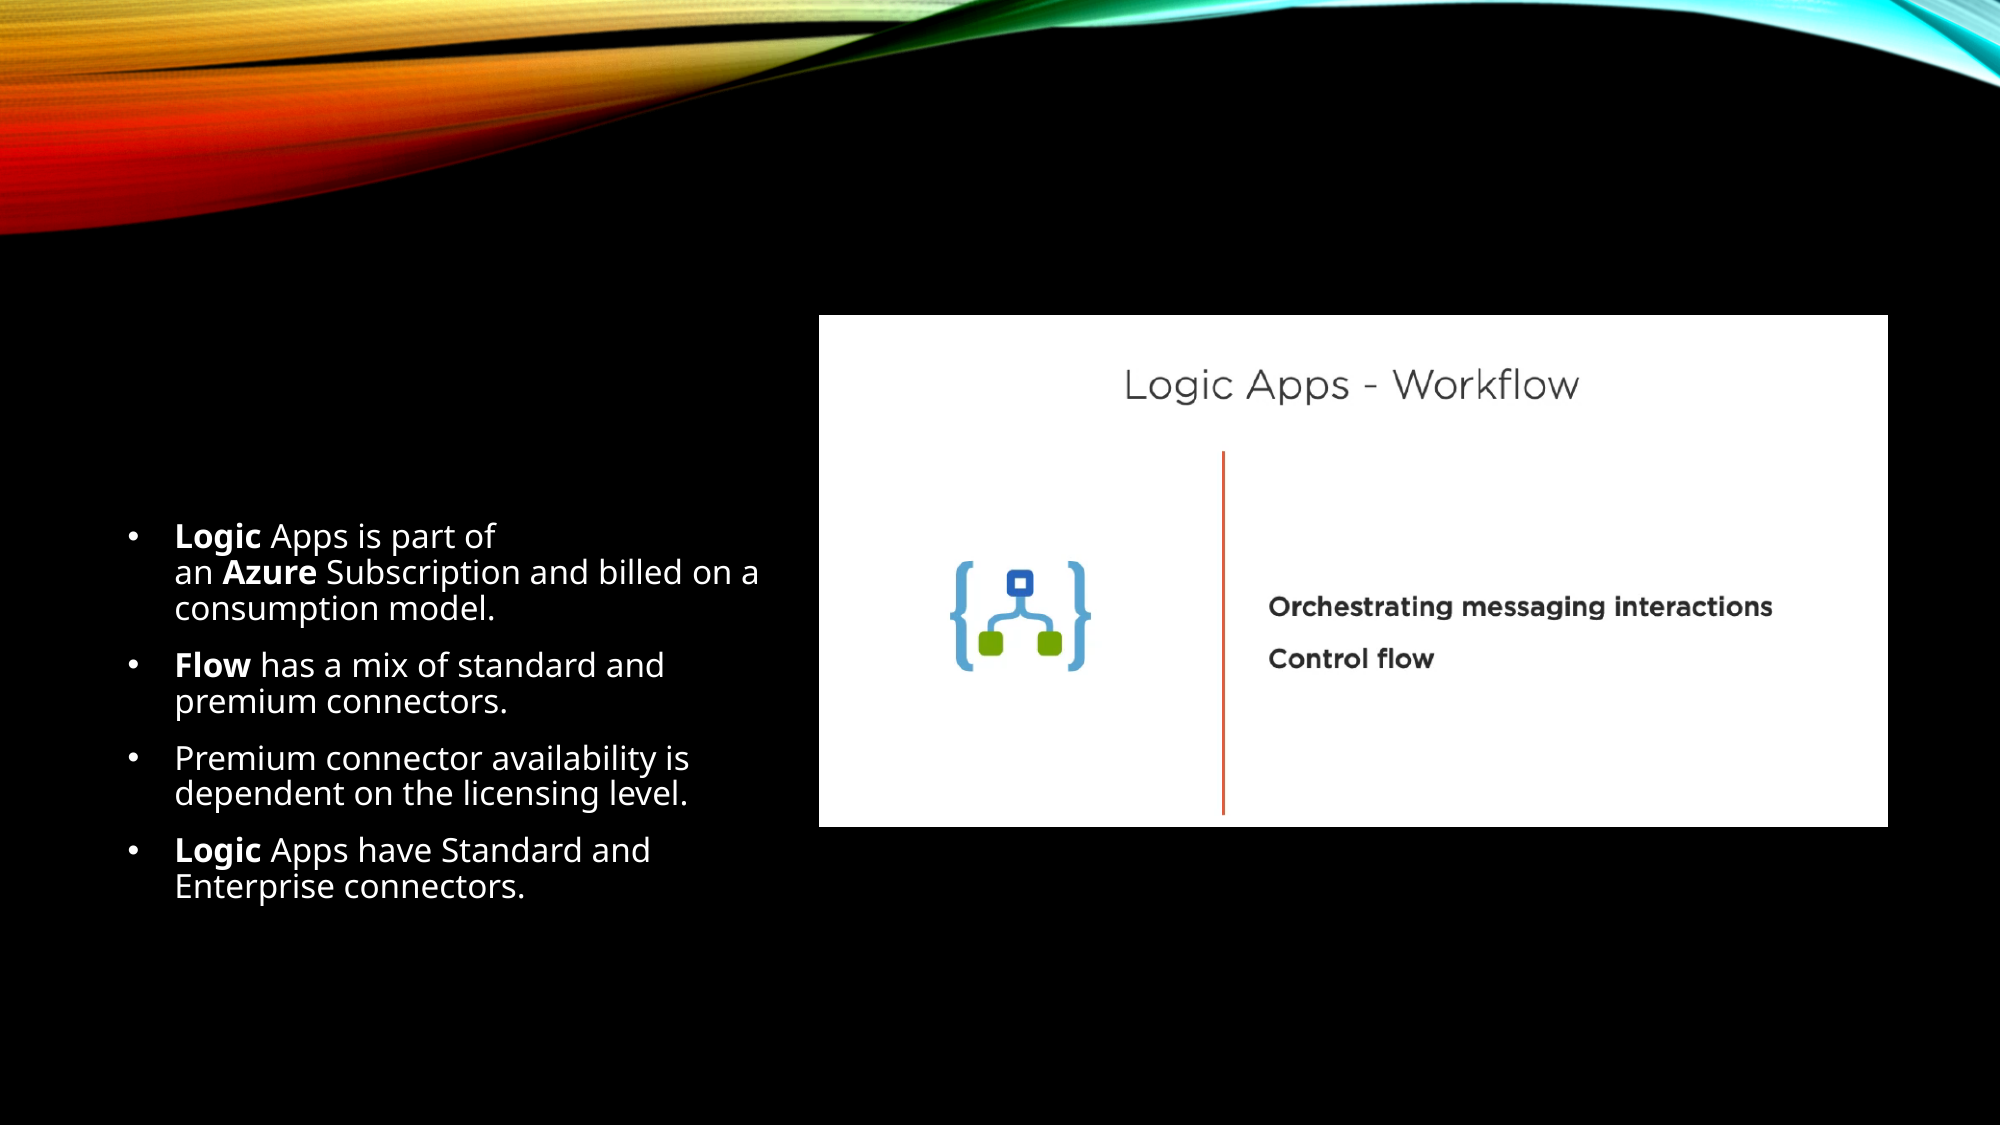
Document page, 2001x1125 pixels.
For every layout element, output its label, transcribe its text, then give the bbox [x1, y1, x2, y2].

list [819, 315, 1888, 828]
picture [0, 0, 2000, 237]
list Logic Apps is part of an Azure Subscription and billed on a consumption model. Flow has a mix of standard and premium connectors. Premium connector availability is dependent on the licensing level. Logic Apps have Standard and Enterprise connectors. [112, 512, 788, 1021]
